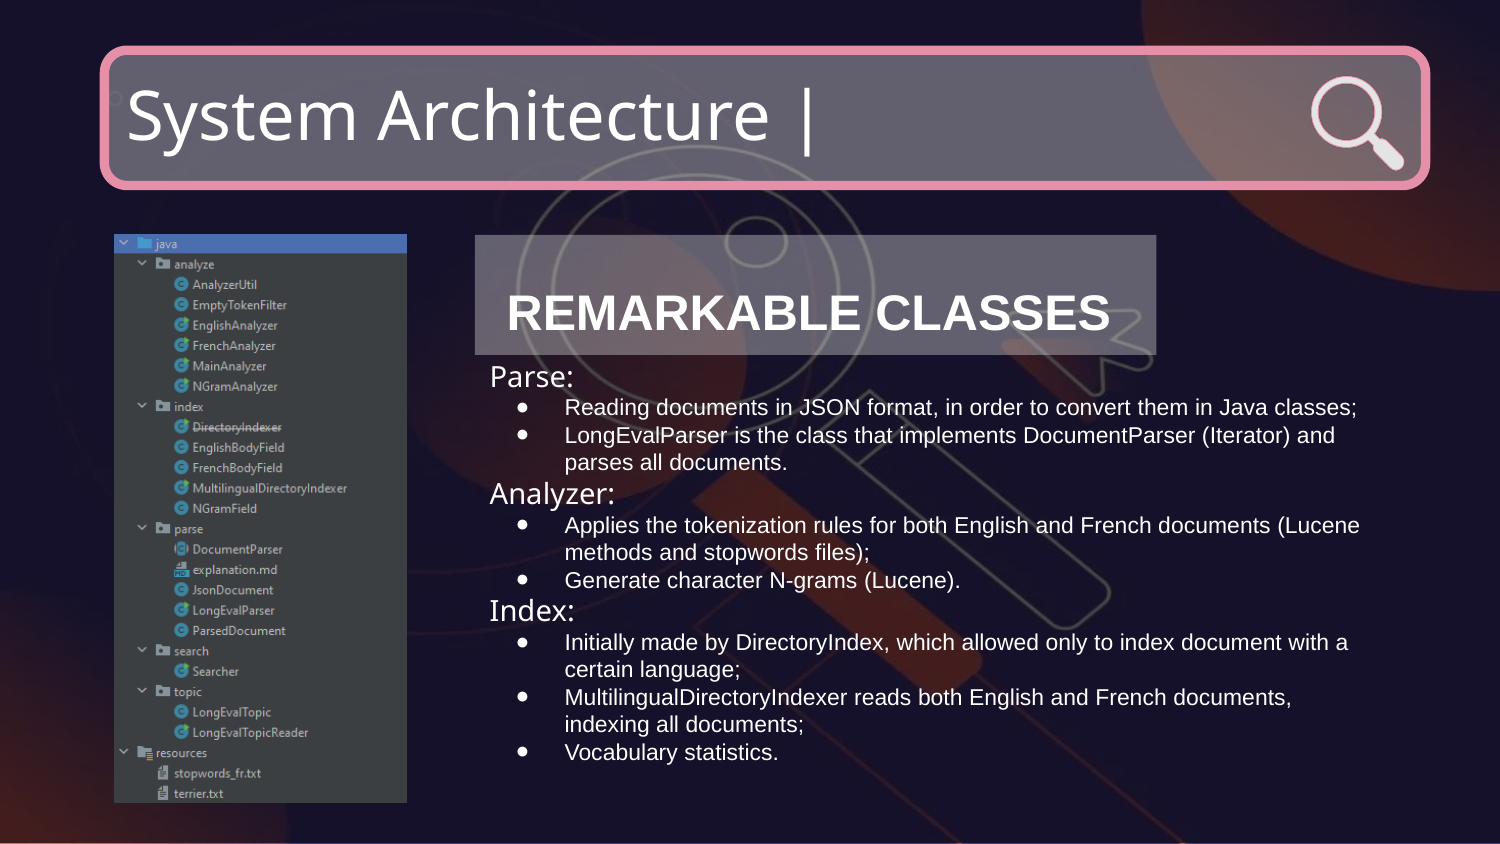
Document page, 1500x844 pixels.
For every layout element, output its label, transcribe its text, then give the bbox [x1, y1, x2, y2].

text_box REMARKABLE CLASSES [474, 234, 1157, 342]
title System Architecture | [114, 68, 1277, 168]
picture [0, 0, 1500, 844]
text_box Parse: Reading documents in JSON format, in order to convert them in Java classes; LongEvalParser is the class that implements DocumentParser (Iterator) and parses all documents. Analyzer: Applies the tokenization rules for both English and French documents (Lucene methods and stopwords files); Generate character N-grams (Lucene). Index: Initially made by DirectoryIndex, which allowed only to index document with a certain language; MultilingualDirectoryIndexer reads both English and French documents, indexing all documents; Vocabulary statistics. [474, 342, 1386, 780]
